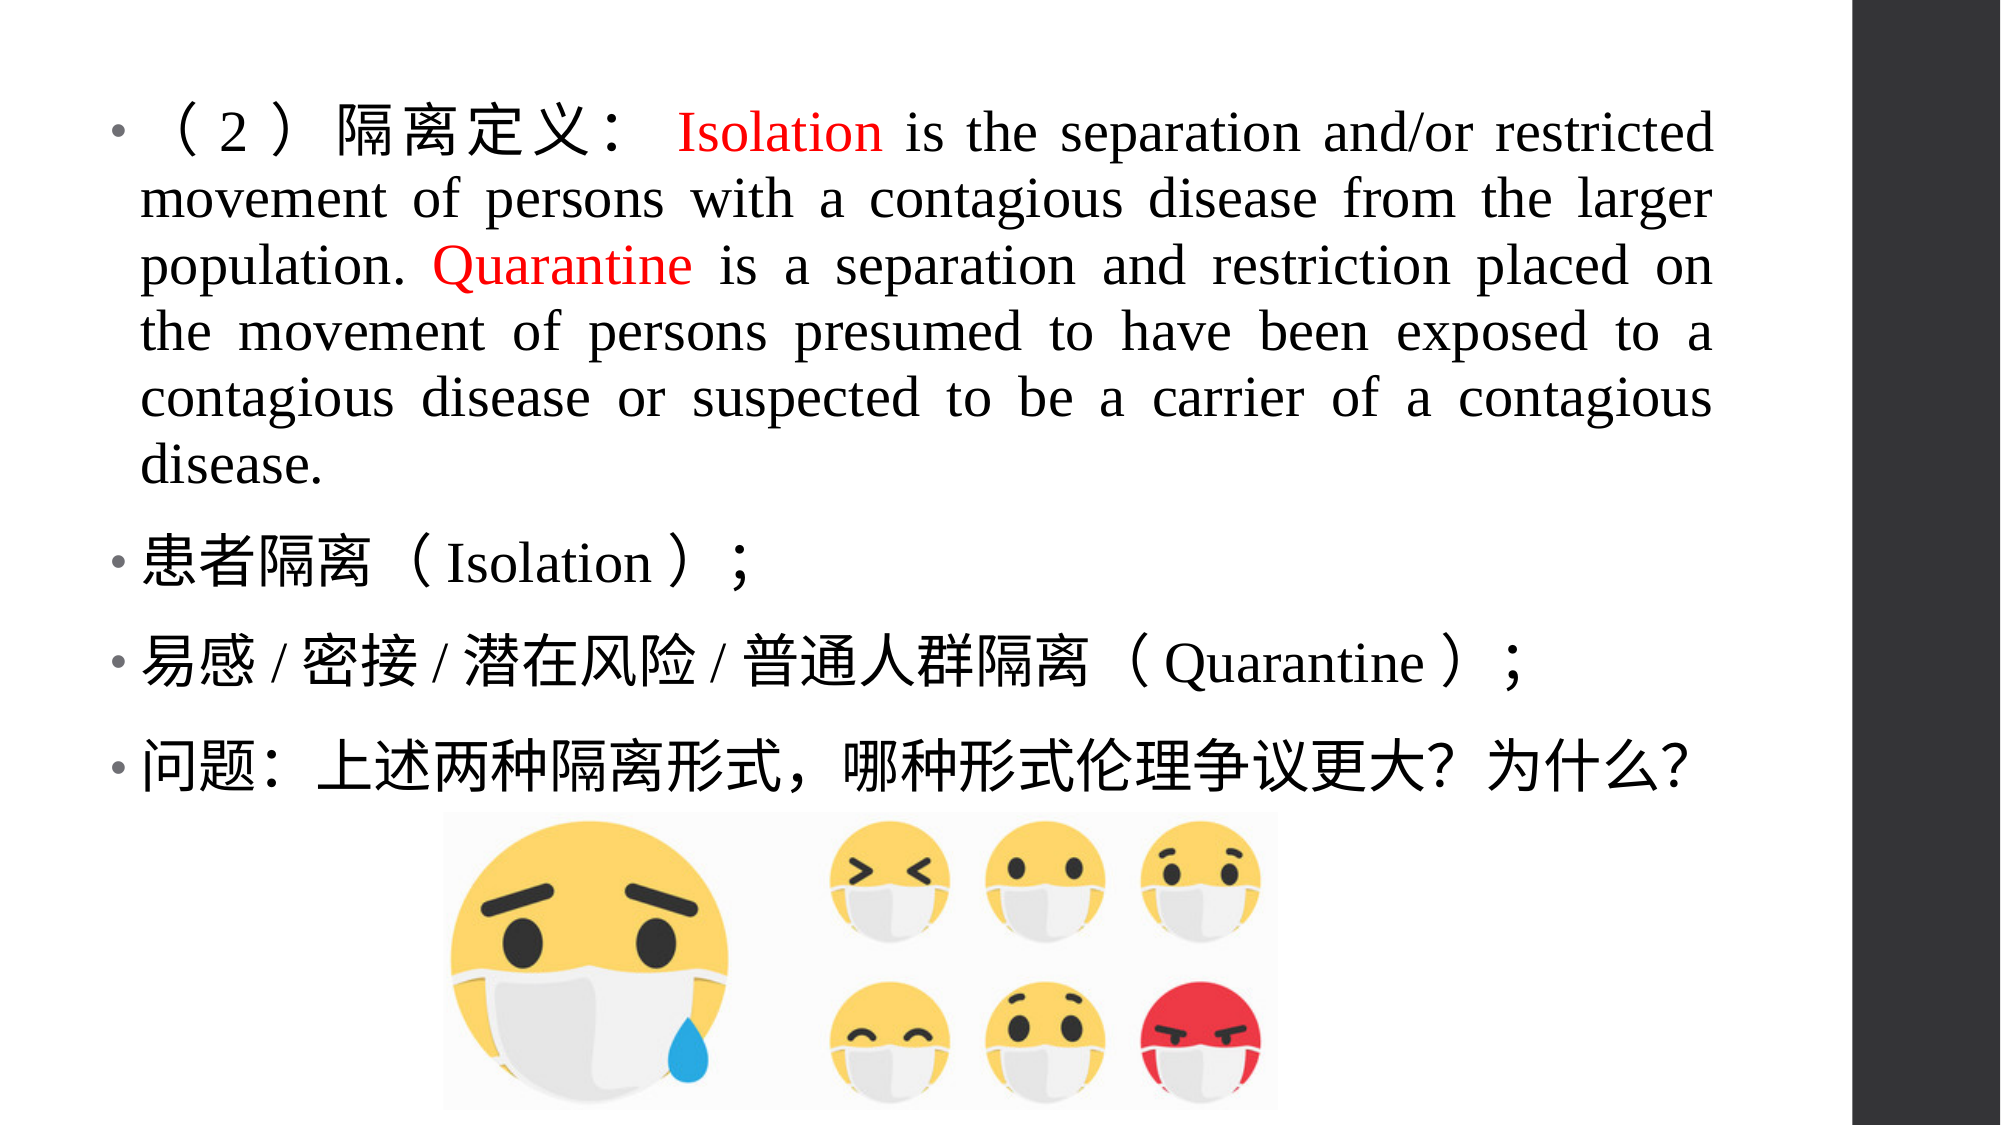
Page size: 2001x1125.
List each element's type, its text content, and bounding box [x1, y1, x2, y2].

list （2）隔离定义：Isolation is the separation and/or restricted movement of persons with a contagious disease from the larger population. Quarantine is a separation and restriction placed on the movement of persons presumed to have been exposed to a contagious disease or suspected to be a carrier of a contagious disease. 患者隔离（Isolation）； 易感/密接/潜在风险/普通人群隔离（Quarantine）； 问题：上述两种隔离形式，哪种形式伦理争议更大？为什么？ [95, 91, 1732, 962]
picture [443, 812, 1279, 1110]
